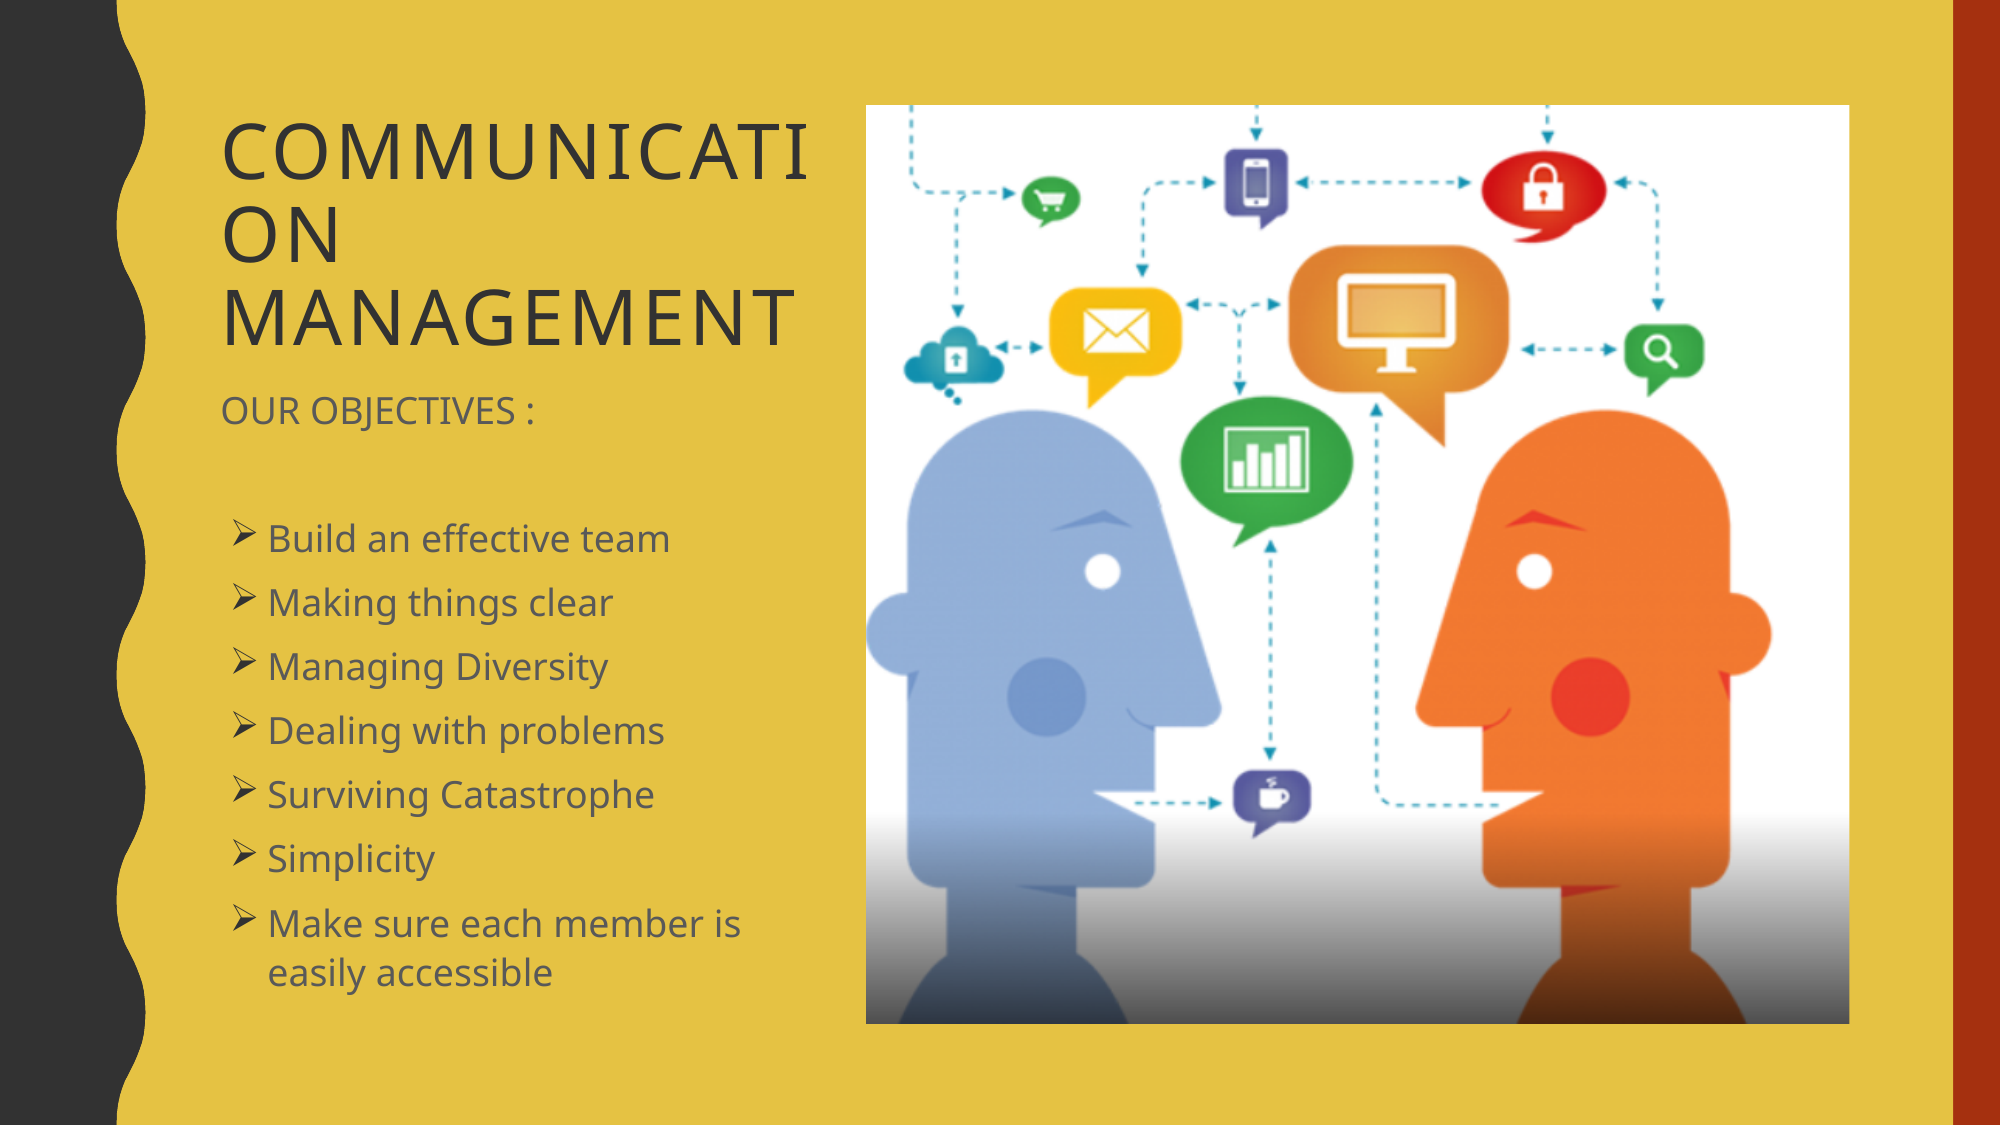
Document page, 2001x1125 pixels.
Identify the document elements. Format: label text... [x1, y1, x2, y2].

text_box [1952, 0, 2000, 1125]
text_box Communication management [205, 105, 850, 375]
text_box [0, 0, 146, 1125]
picture [865, 105, 1850, 1024]
text_box OUR OBJECTIVES : Build an effective team Making things clear Managing Diversity Dealing with problems Surviving Catastrophe Simplicity Make sure each member is easily accessible [205, 375, 761, 1022]
